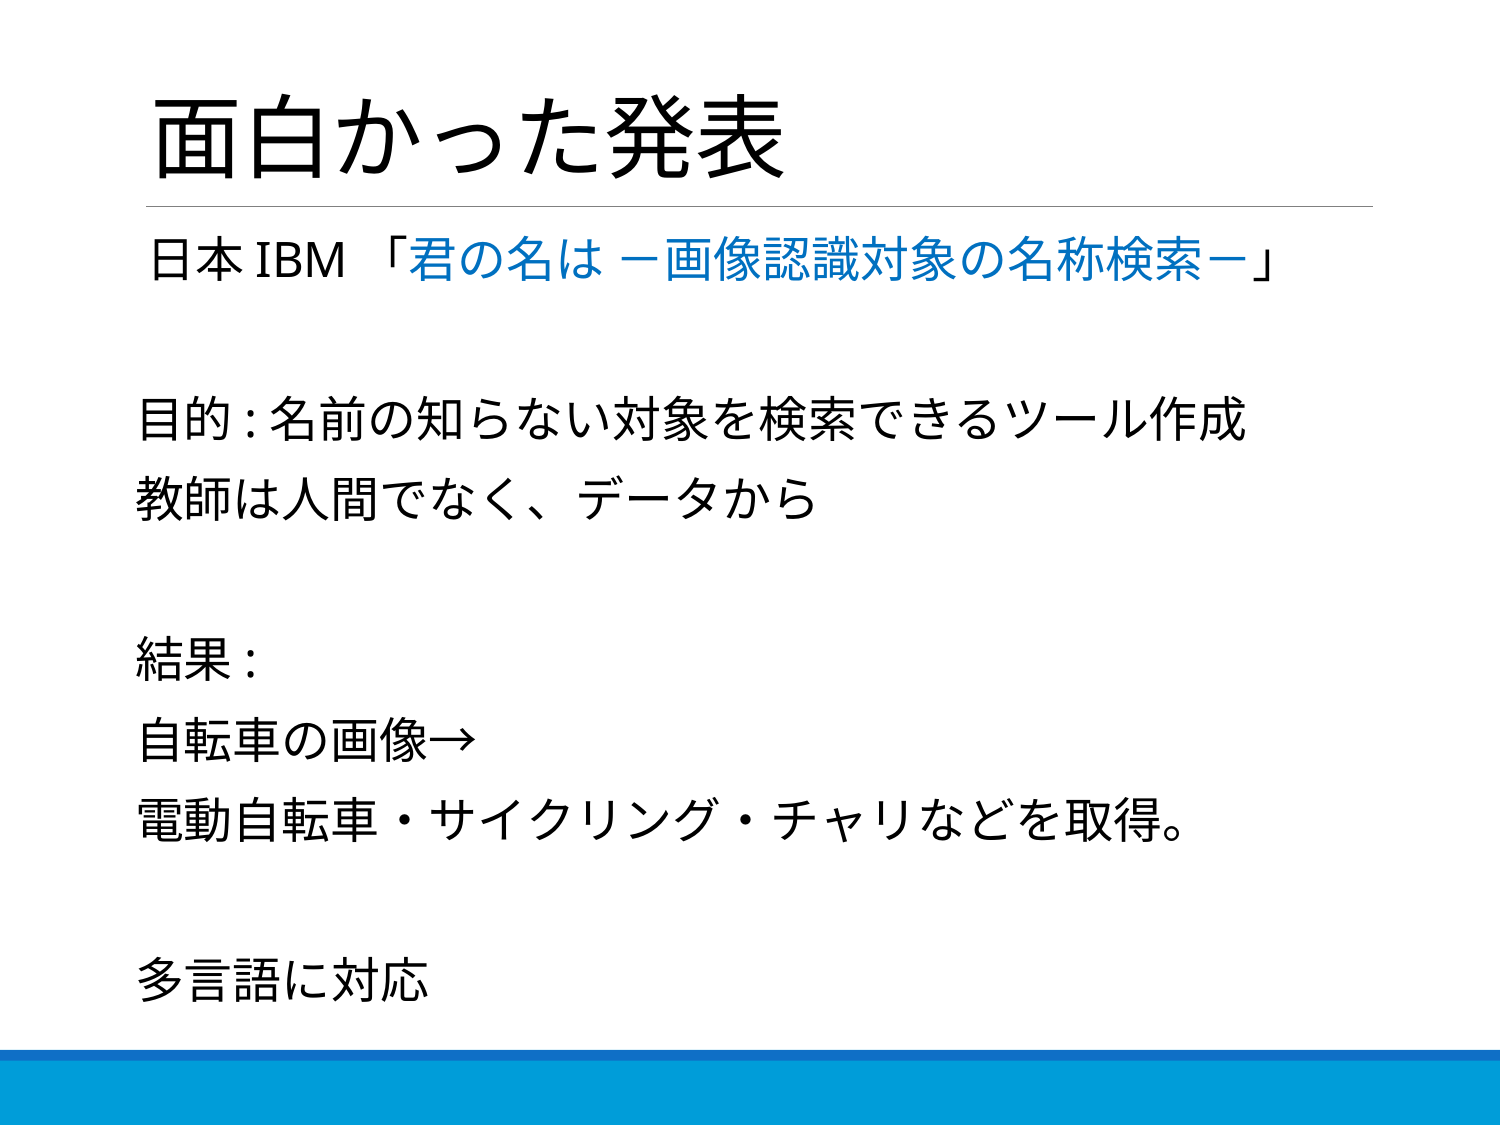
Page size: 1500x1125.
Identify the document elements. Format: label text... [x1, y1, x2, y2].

title 面白かった発表 [135, 47, 1425, 198]
list 日本IBM「君の名は －画像認識対象の名称検索－」 目的:名前の知らない対象を検索できるツール作成 教師は人間でなく、データから 結果: 自転車の画像→ 電動自転車・サイクリング・チャリなどを取得。 多言語に対応 [135, 220, 1373, 1023]
